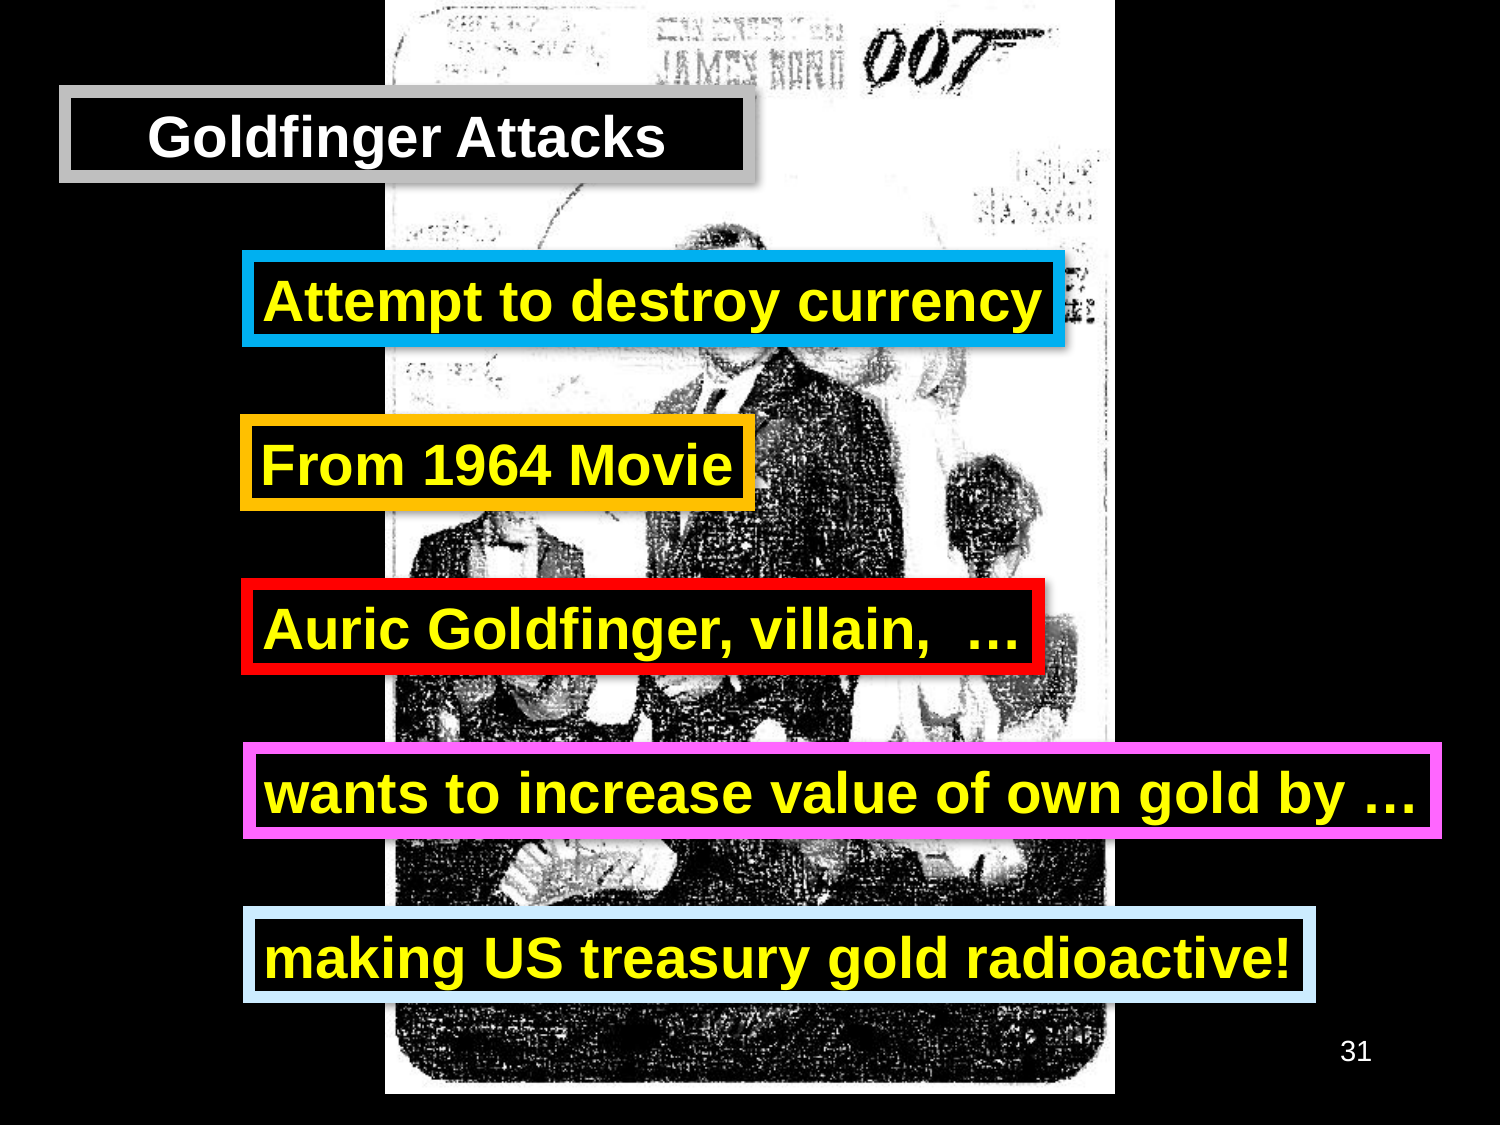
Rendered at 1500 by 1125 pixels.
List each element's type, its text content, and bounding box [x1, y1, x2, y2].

text_box Attempt to destroy currency [247, 255, 379, 341]
text_box wants to increase value of own gold by … [249, 748, 379, 833]
slide_number 31 [1117, 1024, 1388, 1101]
picture [384, 263, 1052, 333]
picture [384, 0, 1115, 1094]
text_box Goldfinger Attacks [64, 91, 379, 177]
text_box Auric Goldfinger, villain, … [247, 584, 379, 669]
text_box From 1964 Movie [245, 420, 379, 505]
text_box making US treasury gold radioactive! [1121, 912, 1310, 998]
text_box making US treasury gold radioactive! [248, 912, 379, 998]
text_box wants to increase value of own gold by … [1121, 748, 1437, 833]
